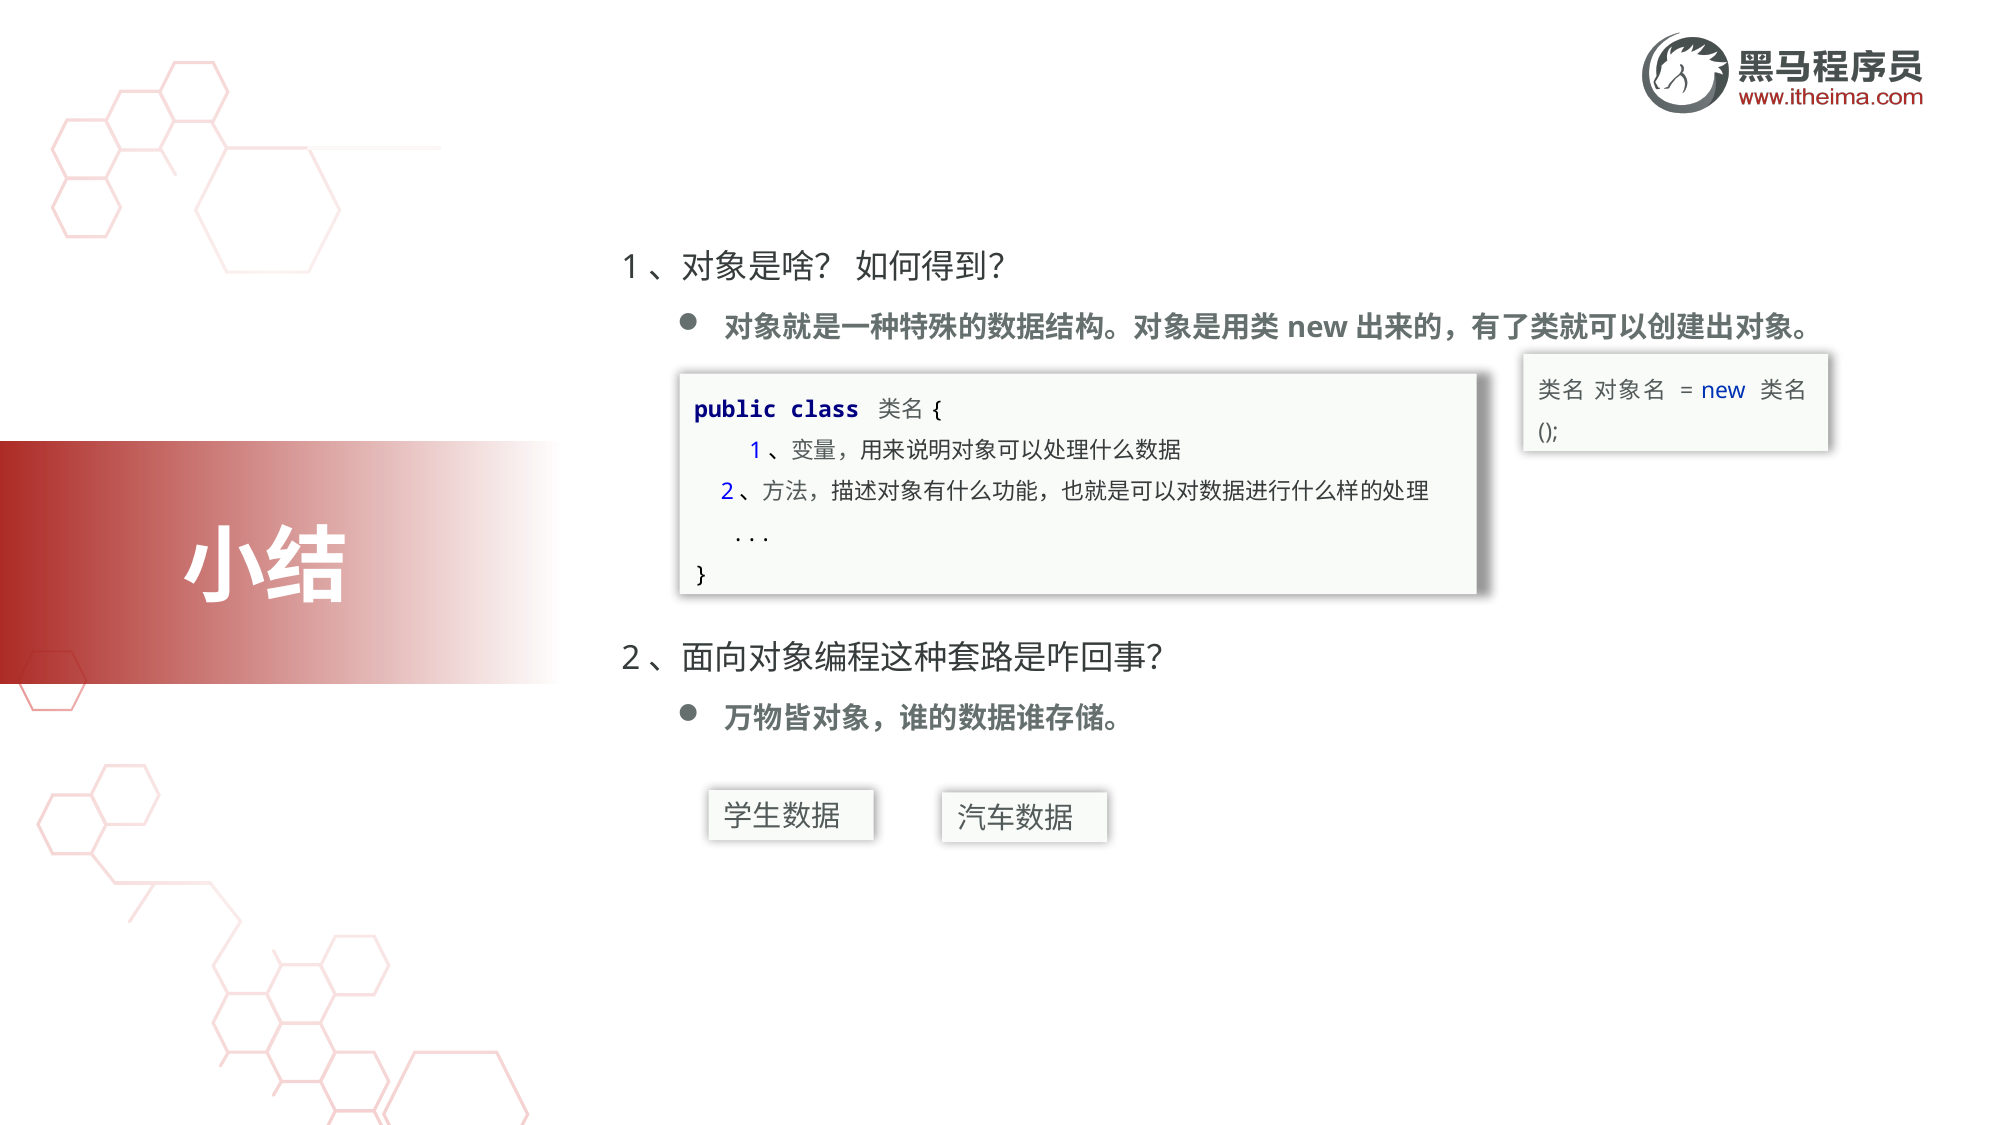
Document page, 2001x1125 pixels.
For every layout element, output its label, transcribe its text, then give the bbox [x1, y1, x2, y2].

text_box 类名 对象名 = new 类名(); [1523, 353, 1829, 452]
text_box 1、对象是啥？ 如何得到？ 对象就是一种特殊的数据结构。对象是用类new出来的，有了类就可以创建出对象。 2、面向对象编程这种套路是咋回事？ 万物皆对象，谁的数据谁存储。 [606, 176, 1986, 715]
text_box 汽车数据 [942, 792, 1108, 843]
text_box 学生数据 [708, 790, 874, 841]
picture [1633, 24, 1937, 125]
text_box public class 类名{ 1、变量，用来说明对象可以处理什么数据 2、方法，描述对象有什么功能，也就是可以对数据进行什么样的处理 ... } [679, 373, 1477, 595]
